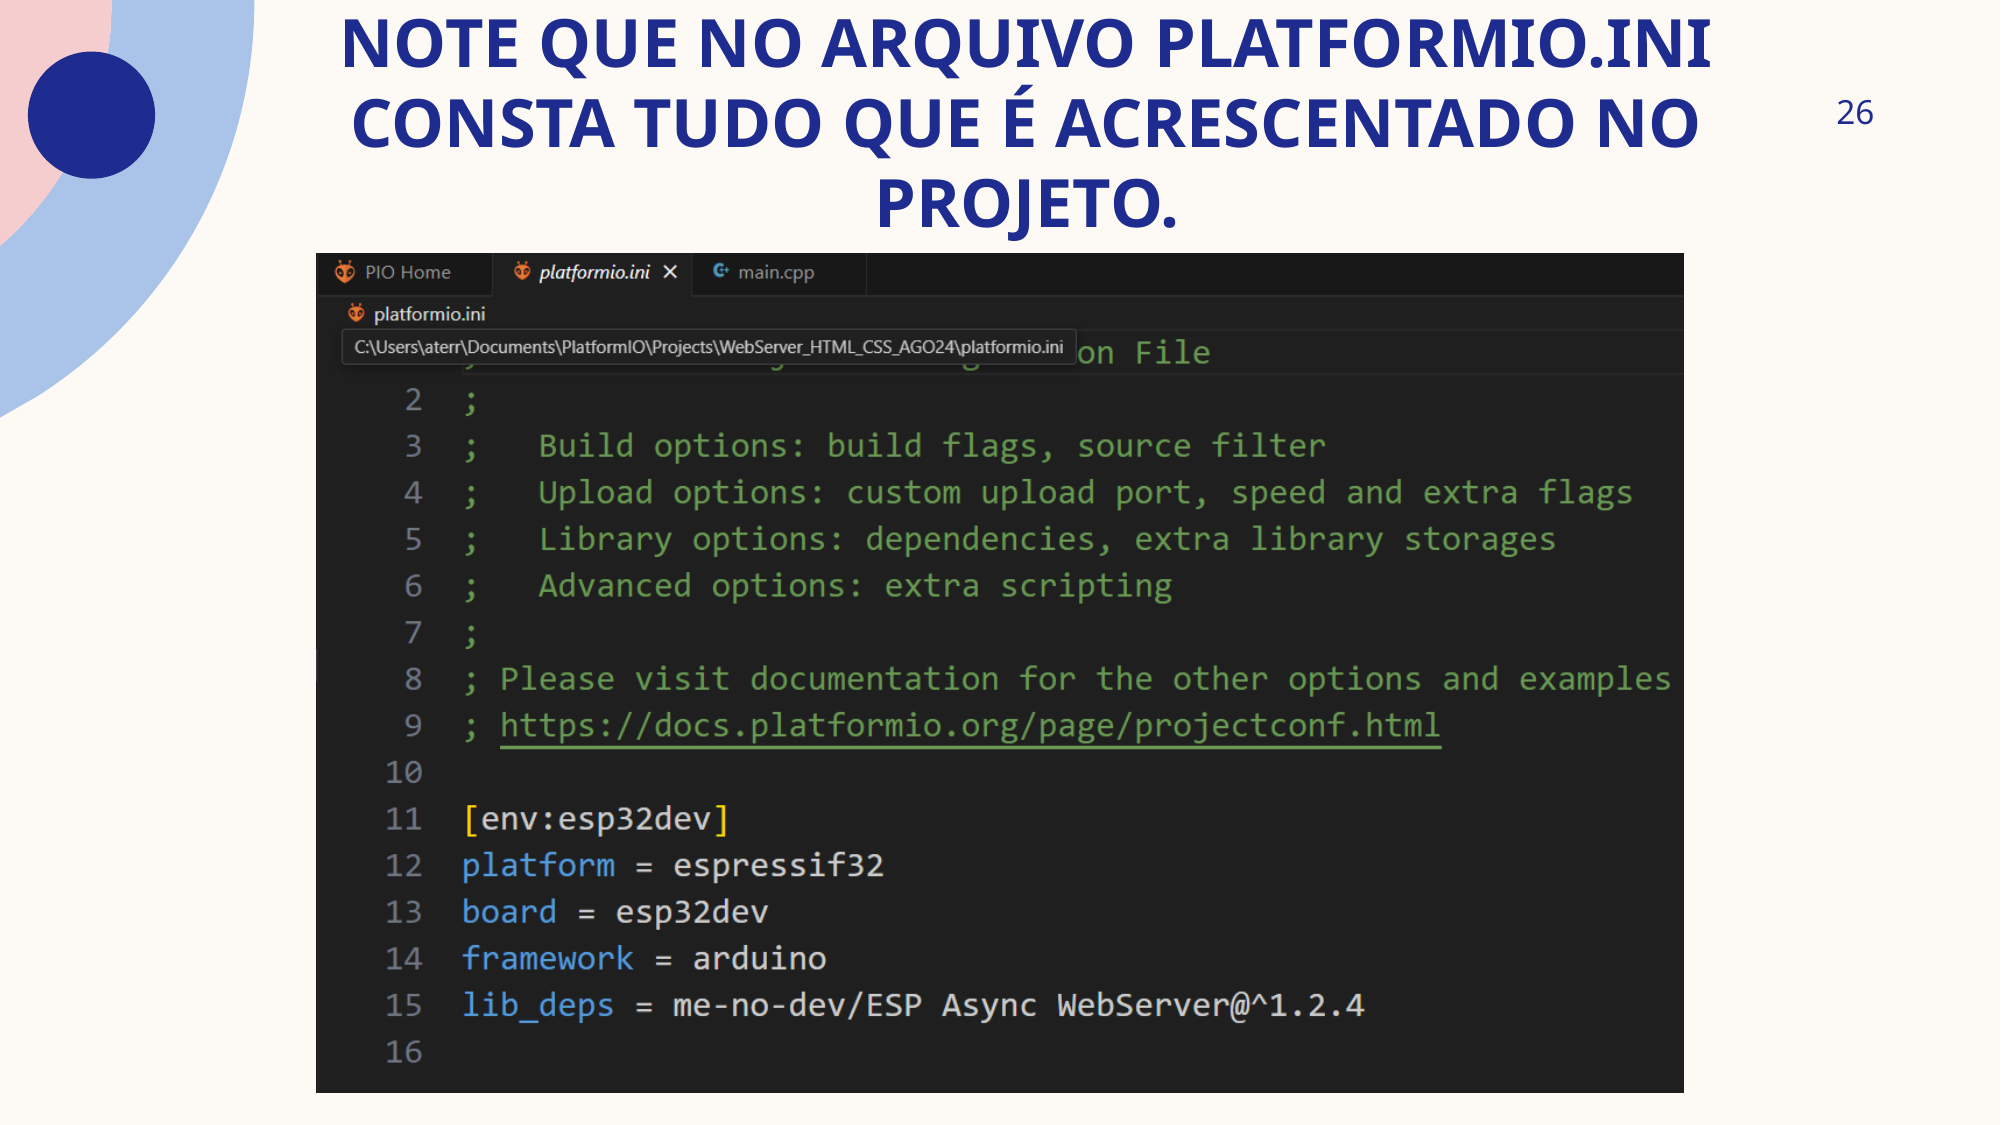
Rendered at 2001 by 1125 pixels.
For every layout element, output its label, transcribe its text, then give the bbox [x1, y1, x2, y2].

picture [316, 253, 1684, 1093]
slide_number 26 [1699, 75, 1875, 153]
title Note que no arquivo platformio.ini consta tudo que é acrescentado no projeto. [253, 150, 1800, 242]
